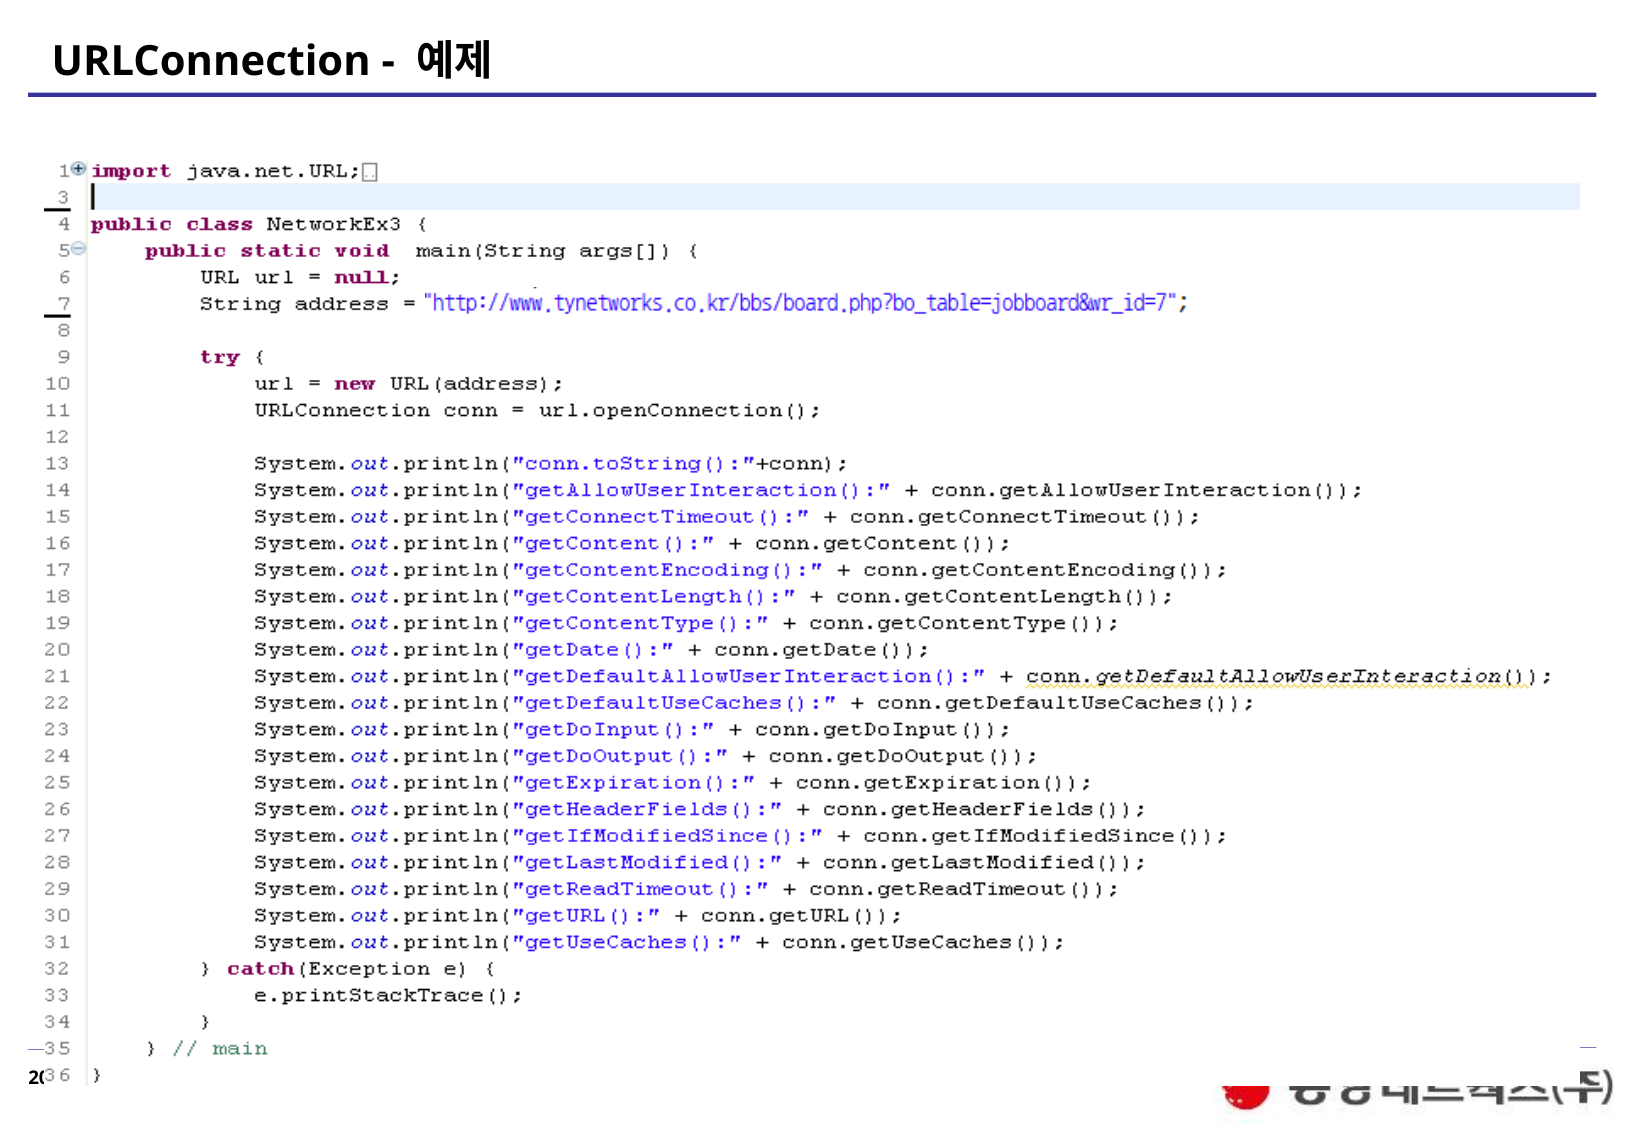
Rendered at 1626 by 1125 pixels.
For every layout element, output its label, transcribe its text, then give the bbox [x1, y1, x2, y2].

picture [44, 160, 1625, 1125]
title URLConnection - 예제 [36, 25, 1325, 92]
